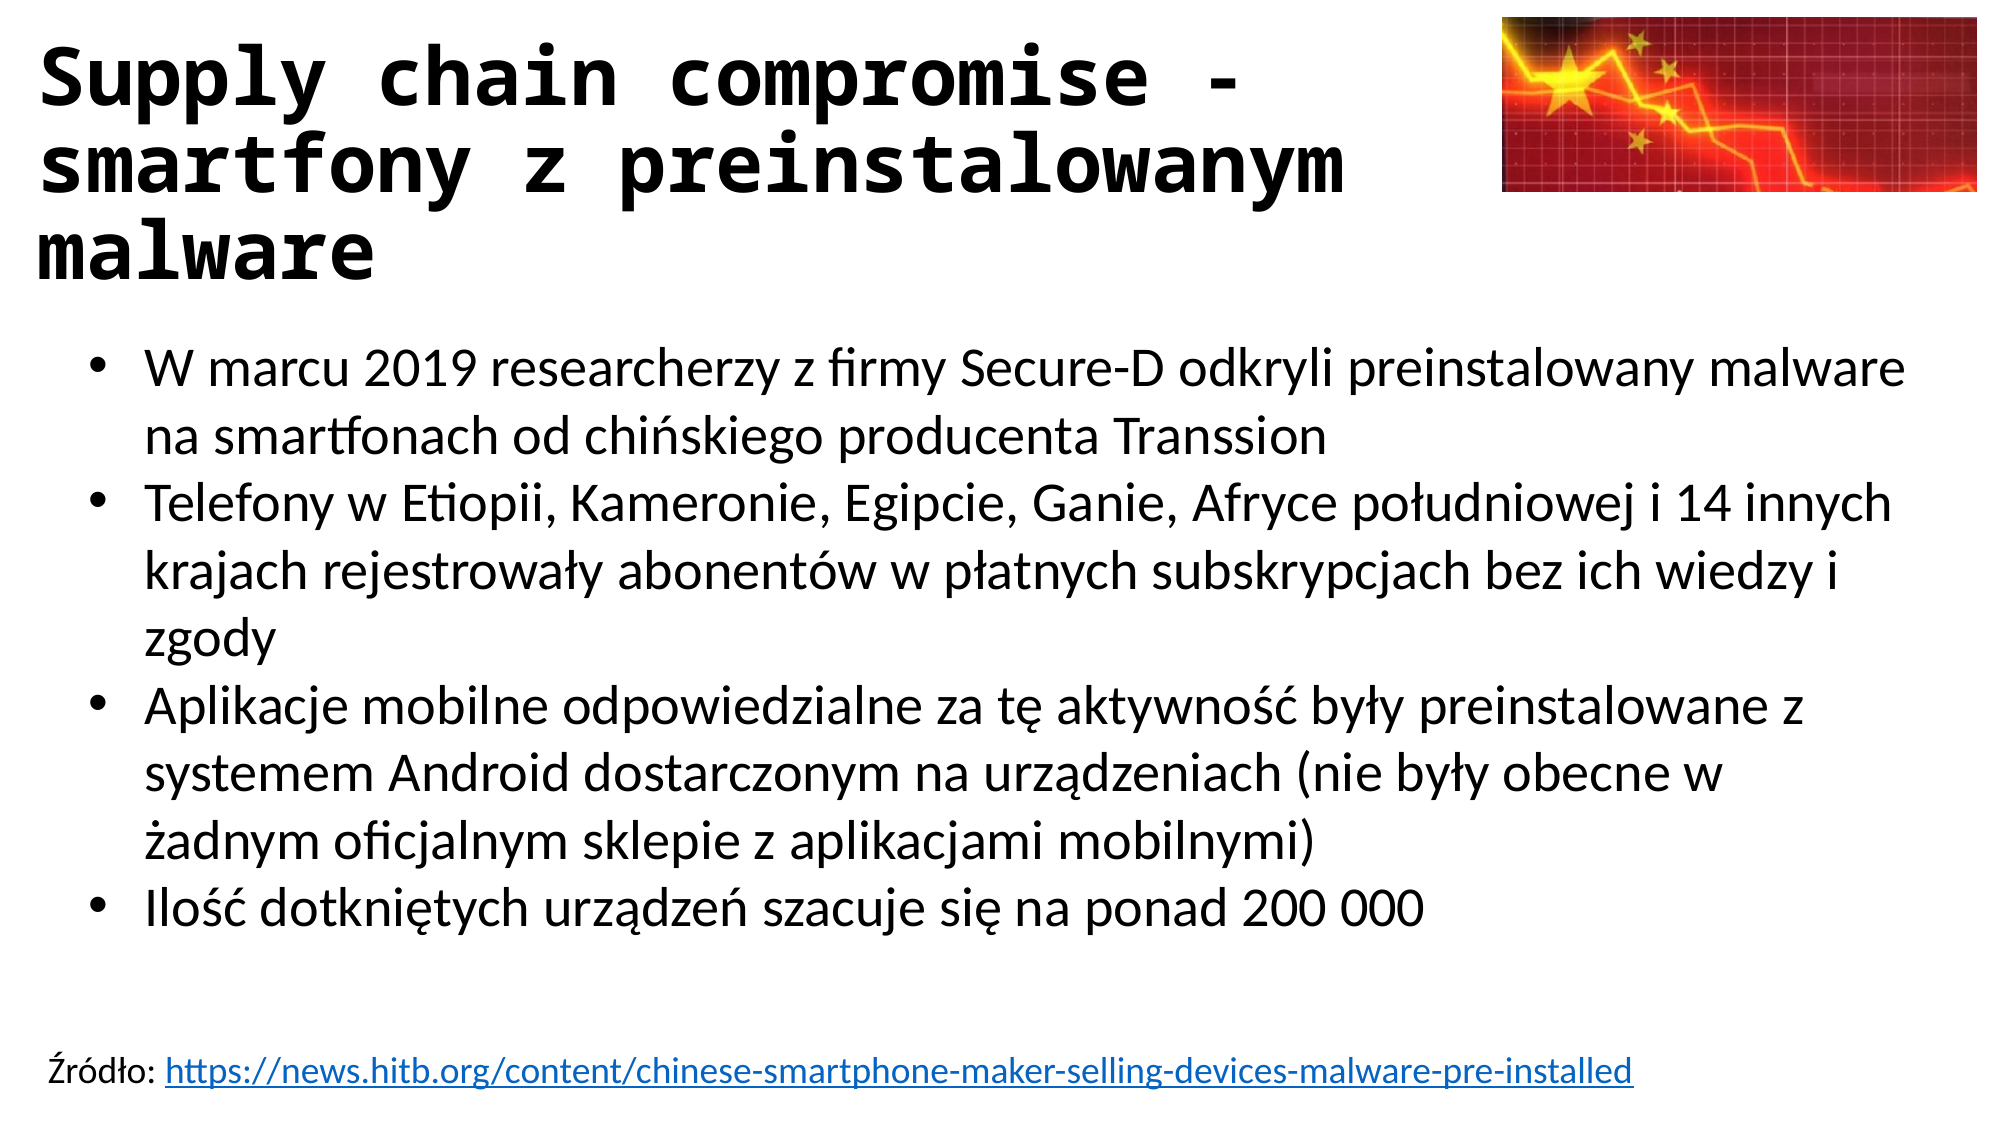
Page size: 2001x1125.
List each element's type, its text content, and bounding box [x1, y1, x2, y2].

text_box W marcu 2019 researcherzy z firmy Secure-D odkryli preinstalowany malware na smartfonach od chińskiego producenta Transsion Telefony w Etiopii, Kameronie, Egipcie, Ganie, Afryce południowej i 14 innych krajach rejestrowały abonentów w płatnych subskrypcjach bez ich wiedzy i zgody Aplikacje mobilne odpowiedzialne za tę aktywność były preinstalowane z systemem Android dostarczonym na urządzeniach (nie były obecne w żadnym oficjalnym sklepie z aplikacjami mobilnymi) Ilość dotkniętych urządzeń szacuje się na ponad 200 000 [73, 323, 1926, 946]
title Supply chain compromise - smartfony z preinstalowanym malware [22, 27, 2000, 306]
picture [1502, 17, 1977, 192]
text_box Źródło: https://news.hitb.org/content/chinese-smartphone-maker-selling-devices-malware-pre-installed [33, 1038, 1788, 1099]
